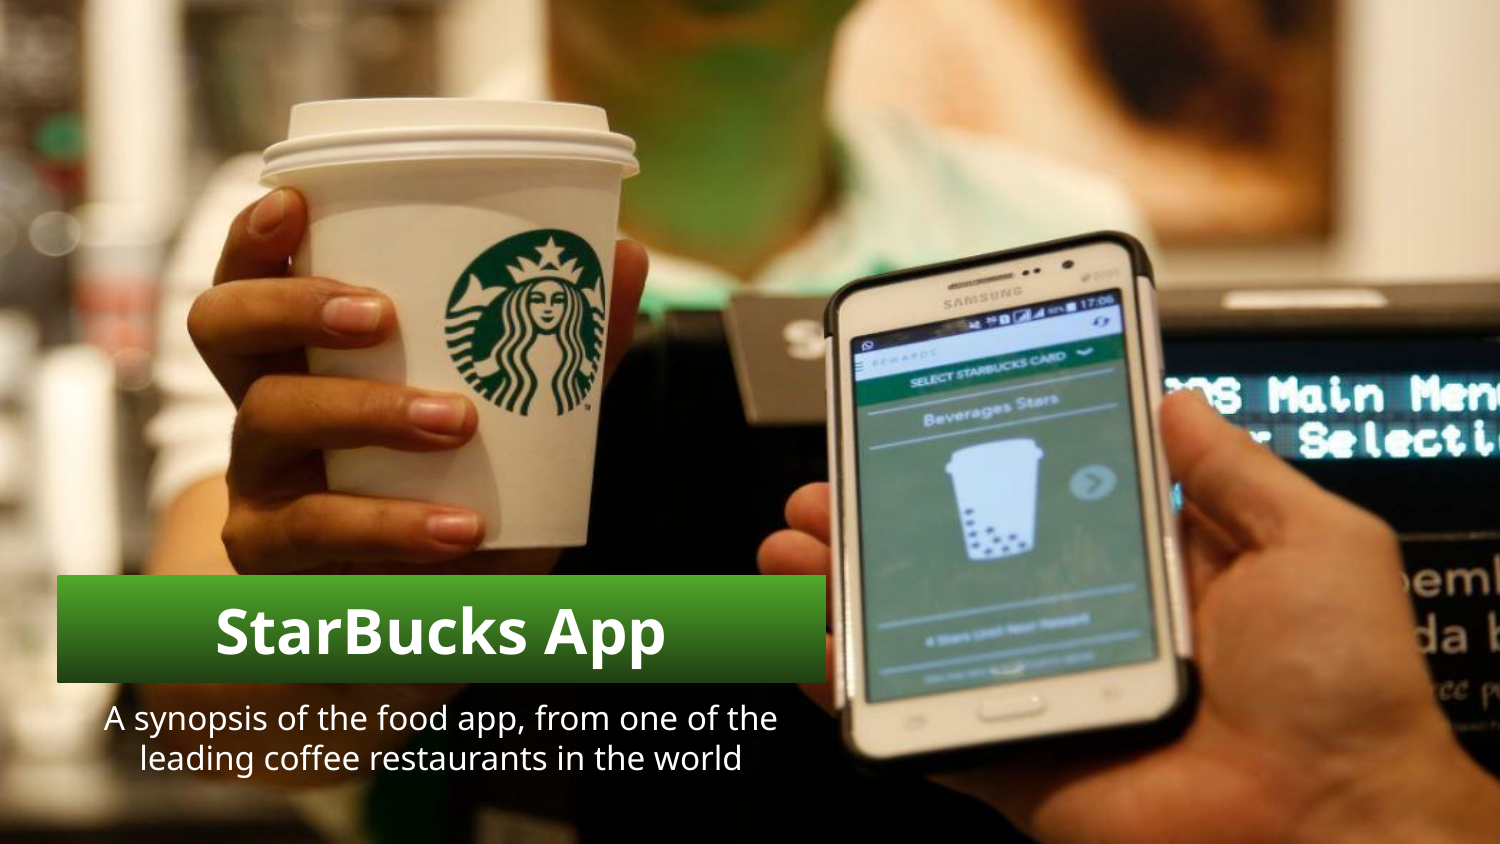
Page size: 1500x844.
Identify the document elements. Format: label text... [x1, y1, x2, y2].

title StarBucks App [57, 575, 826, 683]
picture [0, 0, 1500, 844]
text_box A synopsis of the food app, from one of the leading coffee restaurants in the world [84, 682, 799, 793]
